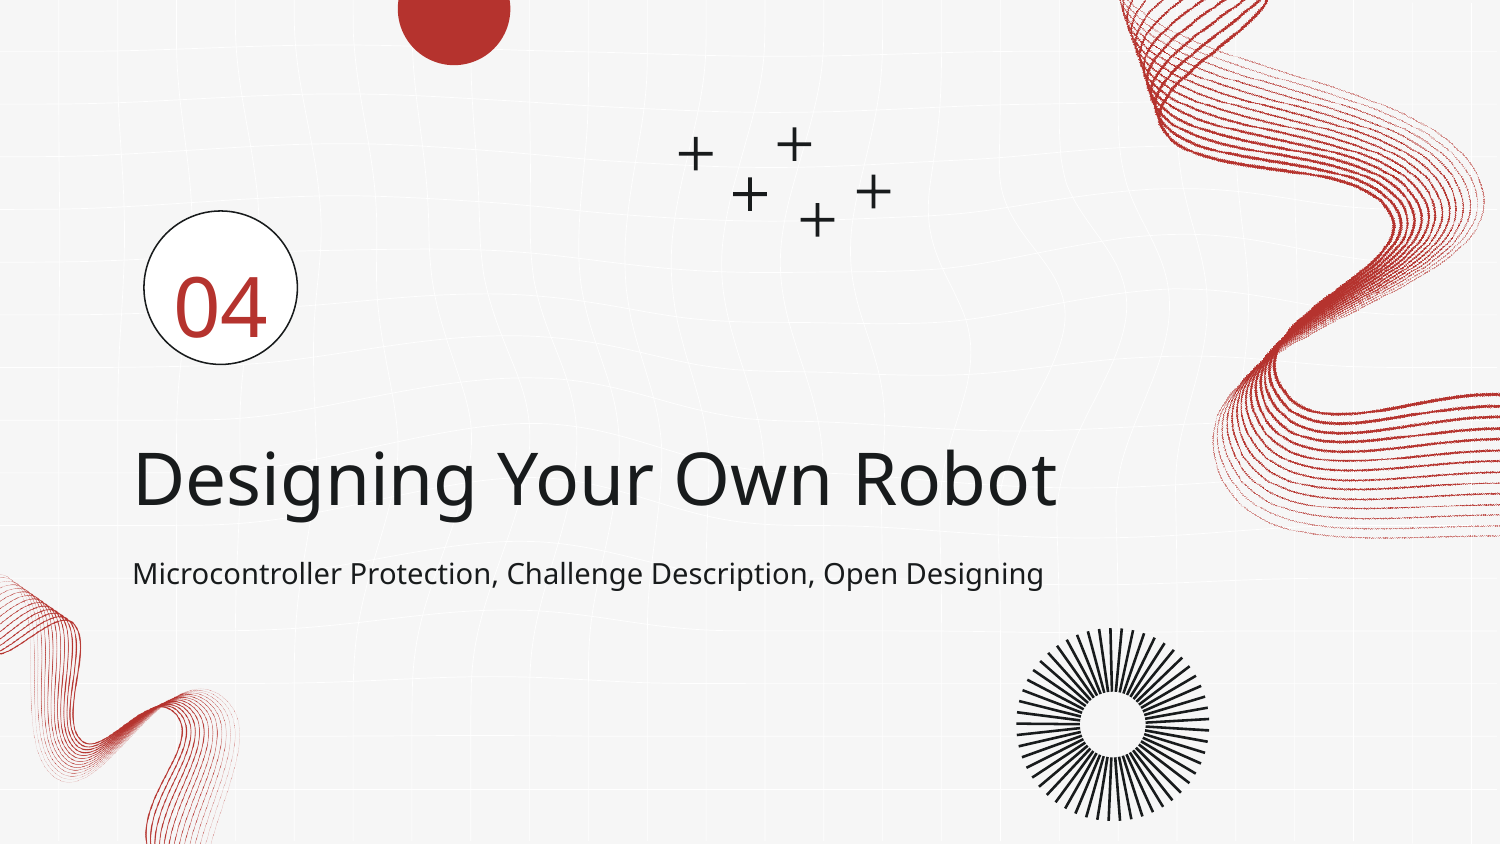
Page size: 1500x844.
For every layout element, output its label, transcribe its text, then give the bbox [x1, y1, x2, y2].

title Designing Your Own Robot [116, 376, 1383, 536]
text_box [143, 255, 151, 320]
text_box [167, 210, 274, 232]
text_box [777, 127, 812, 161]
text_box [856, 174, 891, 209]
text_box [290, 254, 298, 321]
title 04 [151, 232, 290, 361]
text_box [800, 203, 835, 237]
text_box [198, 361, 244, 365]
subtitle Microcontroller Protection, Challenge Description, Open Designing [116, 535, 1062, 611]
picture [788, 0, 1500, 844]
text_box [733, 177, 767, 211]
picture [0, 520, 352, 844]
text_box [678, 136, 713, 171]
